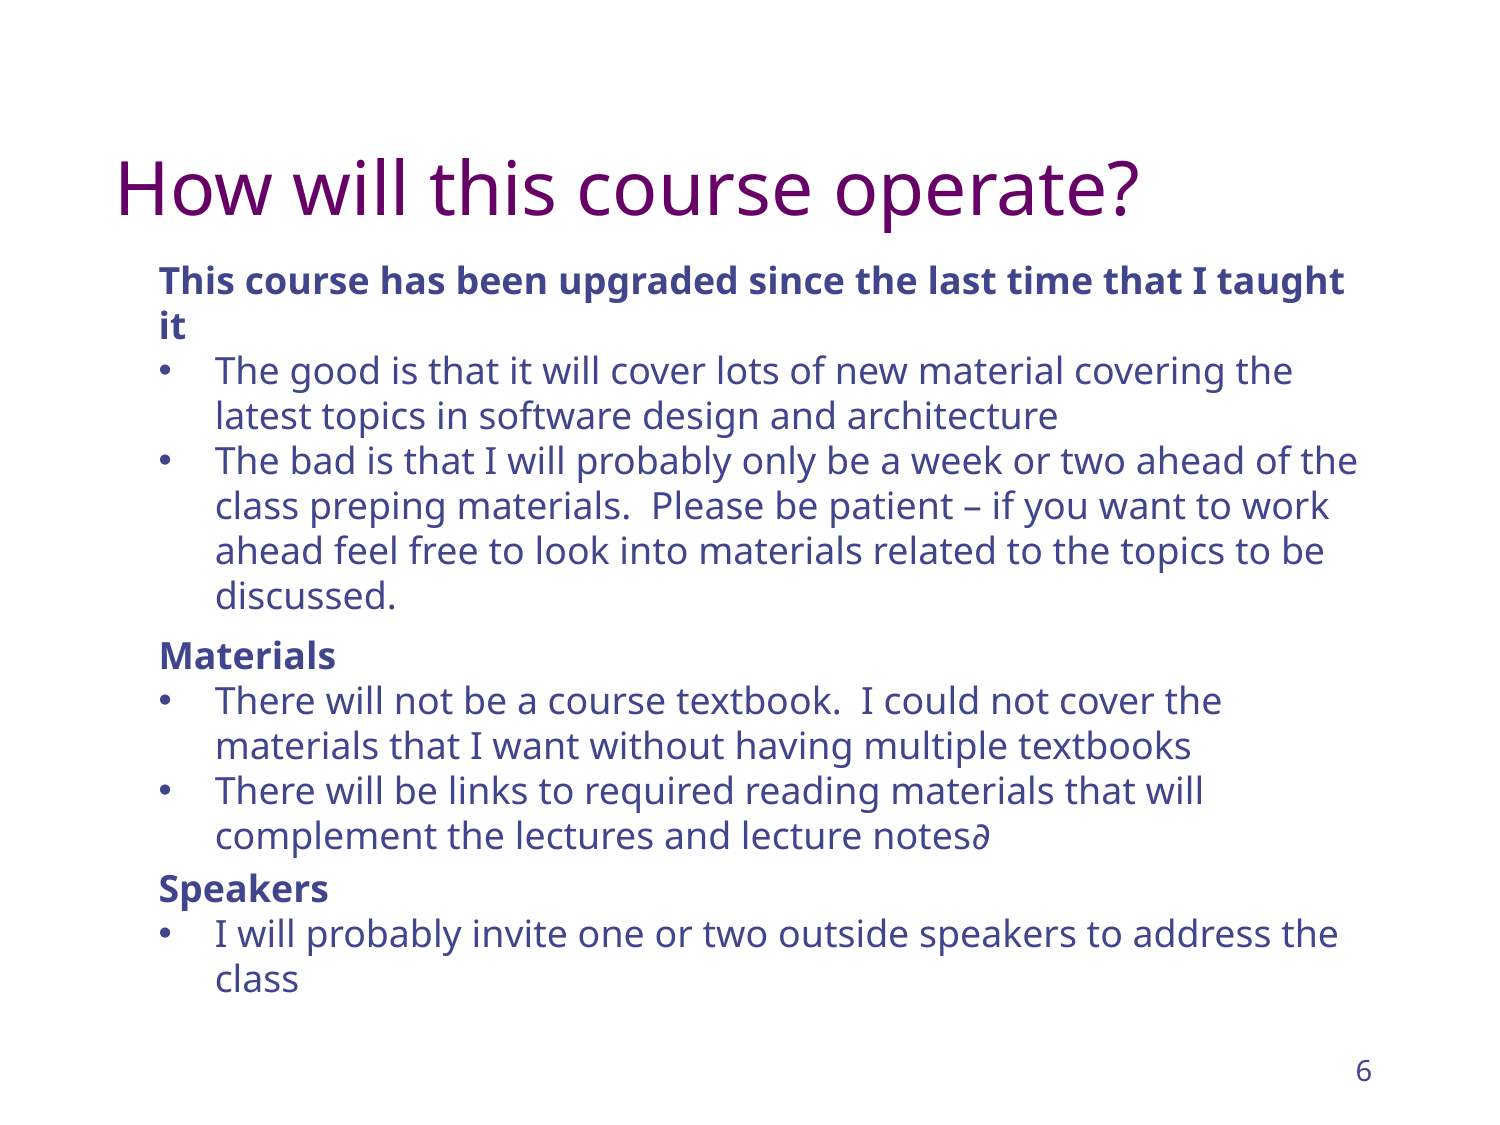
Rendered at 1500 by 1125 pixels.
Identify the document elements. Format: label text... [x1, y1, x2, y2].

text_box This course has been upgraded since the last time that I taught it The good is that it will cover lots of new material covering the latest topics in software design and architecture The bad is that I will probably only be a week or two ahead of the class preping materials. Please be patient – if you want to work ahead feel free to look into materials related to the topics to be discussed. [143, 249, 1375, 624]
text_box Materials There will not be a course textbook. I could not cover the materials that I want without having multiple textbooks There will be links to required reading materials that will complement the lectures and lecture notes∂ [143, 624, 1375, 857]
title How will this course operate? [99, 50, 1475, 238]
slide_number 6 [1074, 1025, 1388, 1100]
text_box Speakers I will probably invite one or two outside speakers to address the class [143, 857, 1375, 1008]
